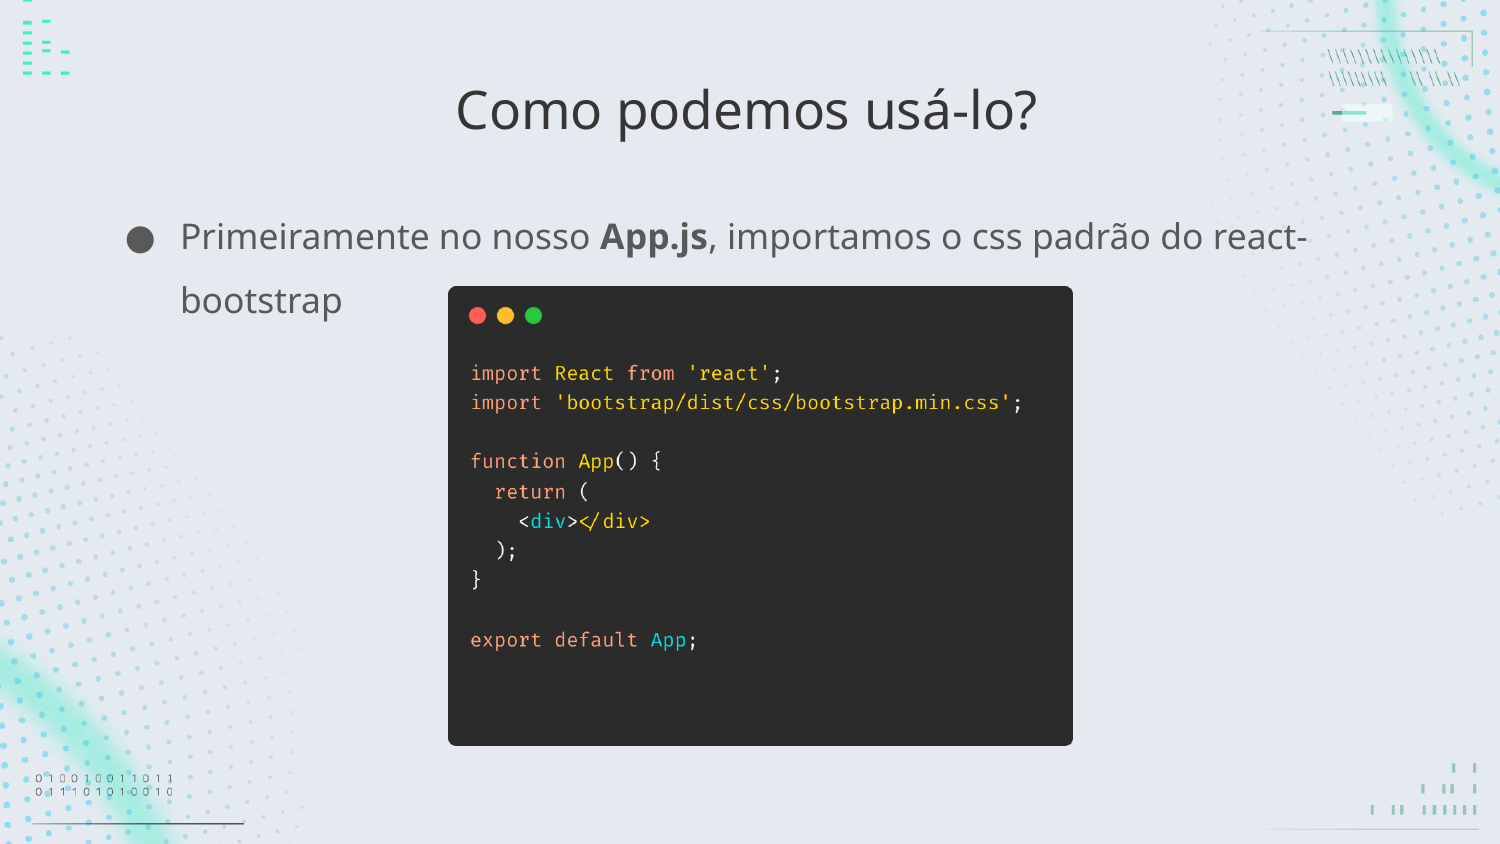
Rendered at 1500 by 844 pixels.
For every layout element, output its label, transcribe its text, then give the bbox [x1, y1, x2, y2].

list Primeiramente no nosso App.js, importamos o css padrão do react-bootstrap [90, 178, 1429, 272]
title Como podemos usá-lo? [90, 62, 1404, 156]
picture [0, 0, 1500, 844]
